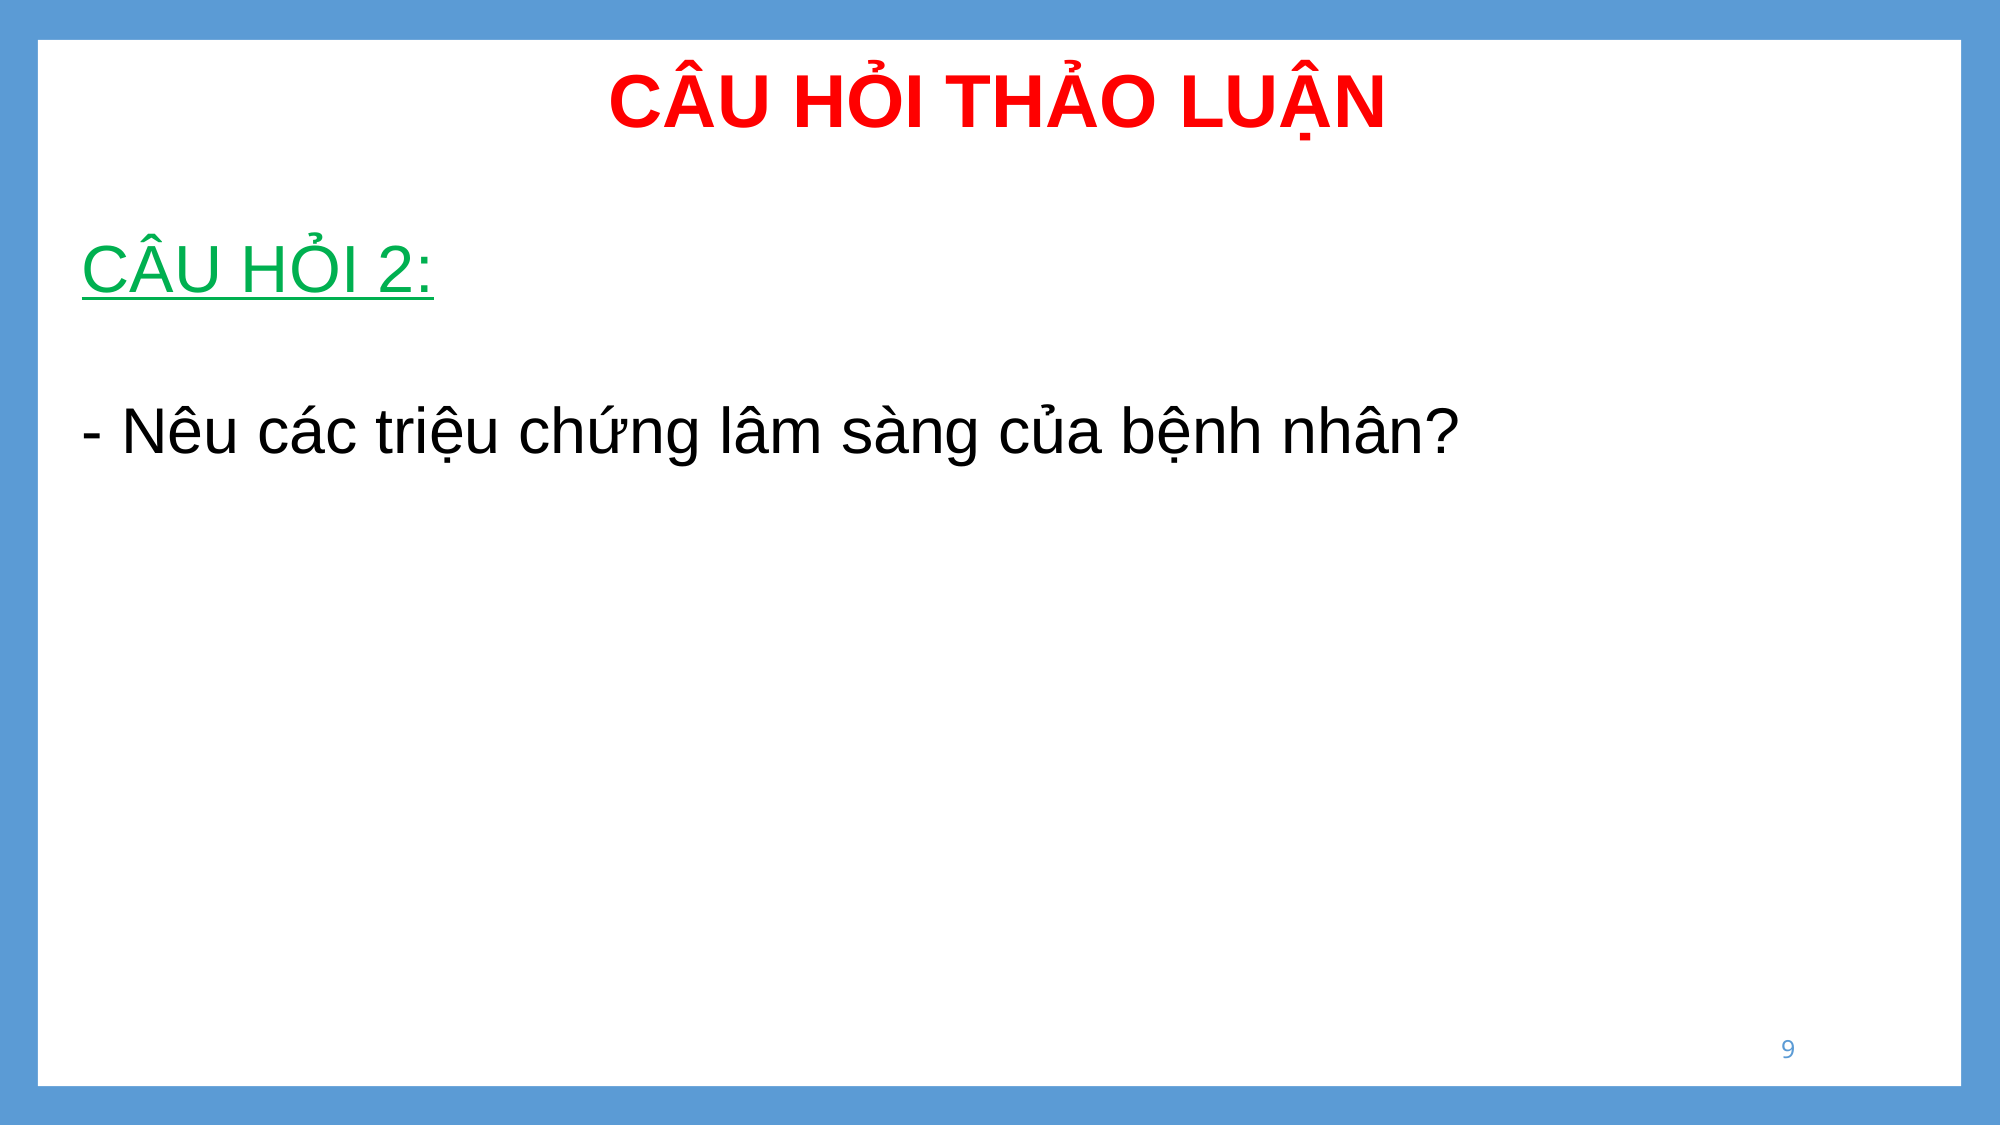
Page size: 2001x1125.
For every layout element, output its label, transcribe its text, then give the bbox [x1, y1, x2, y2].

slide_number 9 [1530, 1020, 1811, 1081]
list CÂU HỎI 2: - Nêu các triệu chứng lâm sàng của bệnh nhân? [66, 162, 1900, 1088]
title CÂU HỎI THẢO LUẬN [84, 46, 1913, 160]
